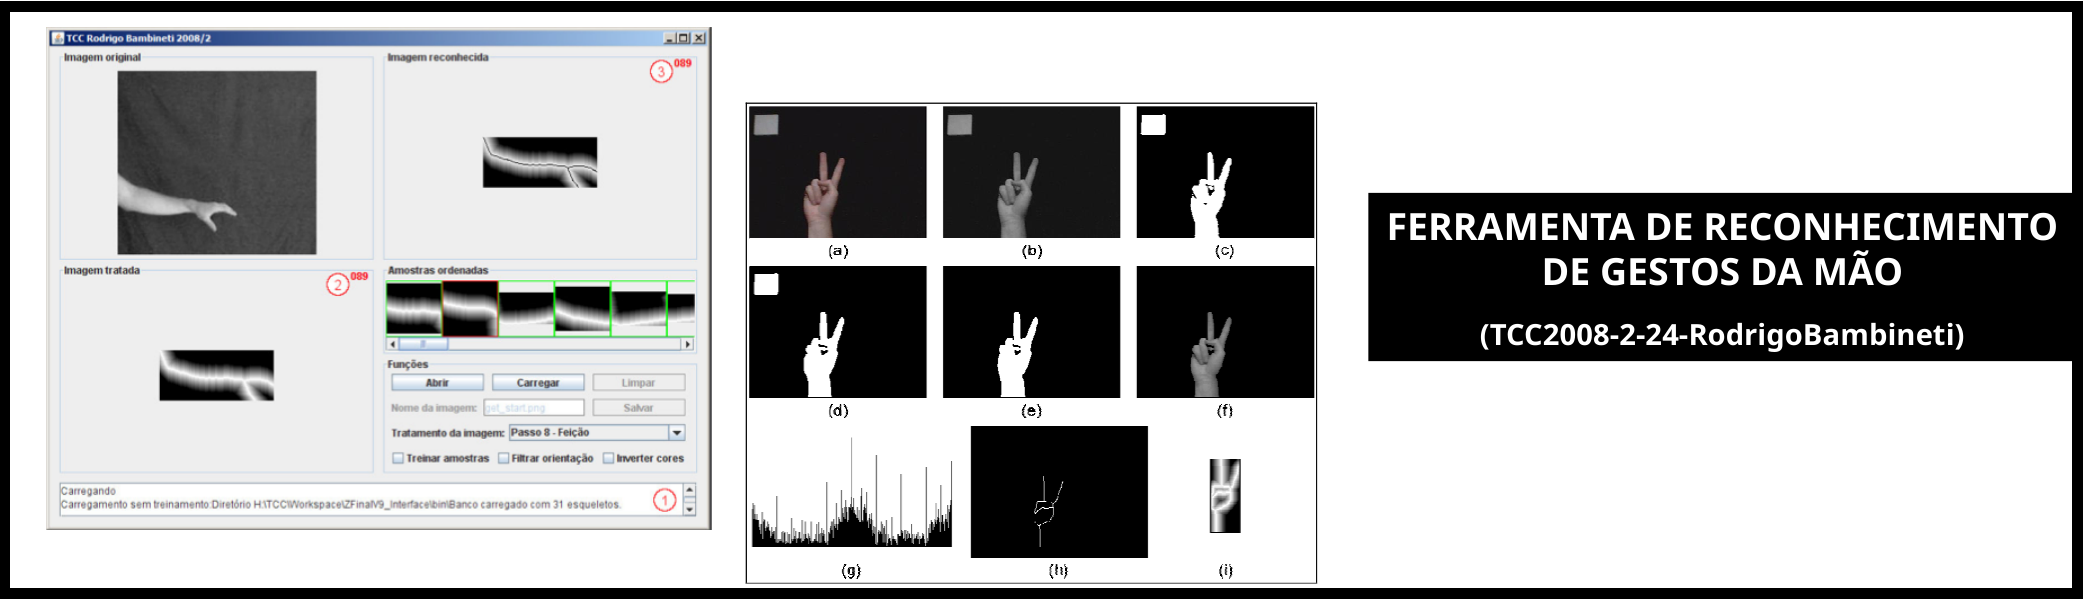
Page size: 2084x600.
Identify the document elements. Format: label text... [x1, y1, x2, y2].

picture [745, 102, 1318, 585]
picture [45, 26, 713, 530]
table_header [10, 12, 2072, 588]
text_box FERRAMENTA DE RECONHECIMENTO DE GESTOS DA MÃO (TCC2008-2-24-RodrigoBambineti) [1368, 192, 2077, 362]
